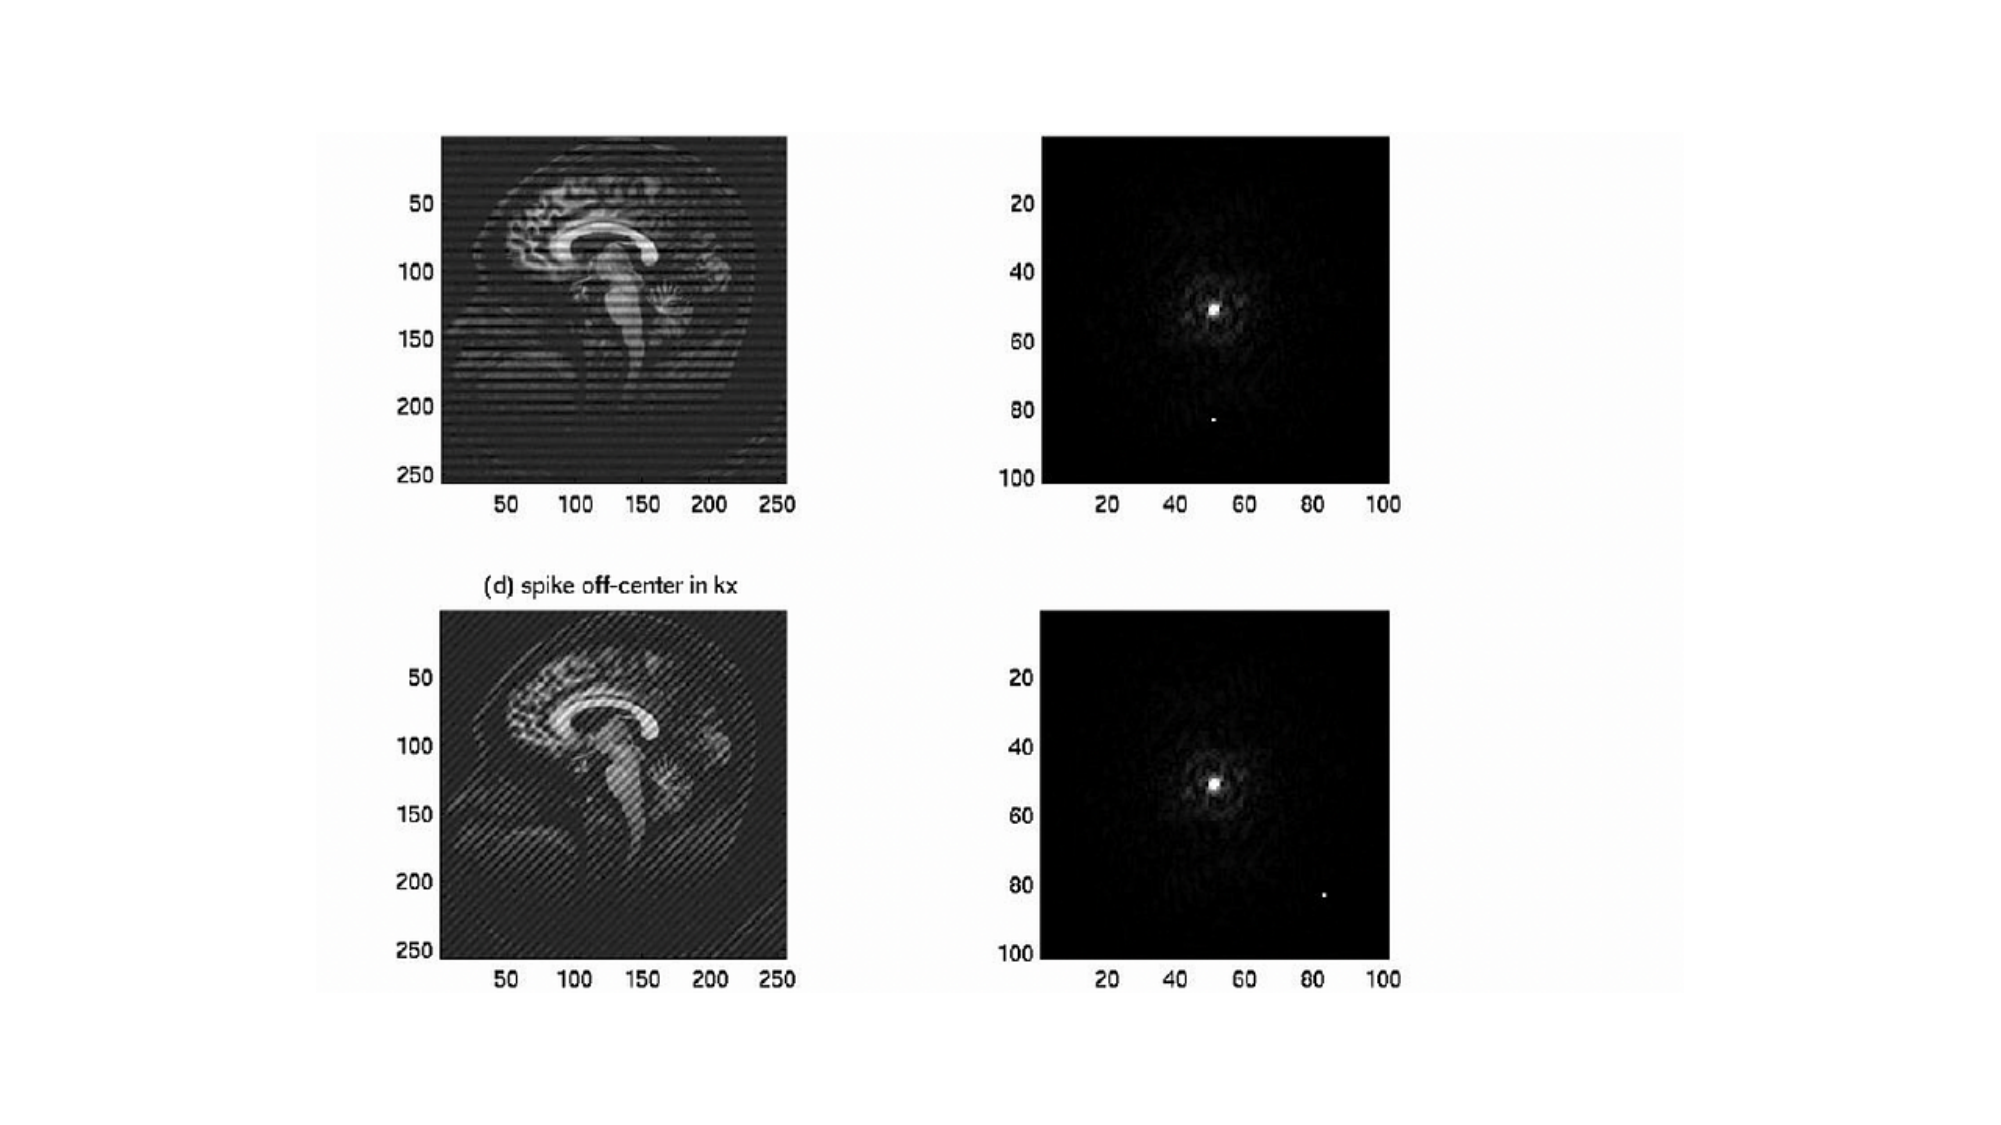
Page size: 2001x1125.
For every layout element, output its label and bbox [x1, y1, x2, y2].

picture [316, 132, 1684, 993]
